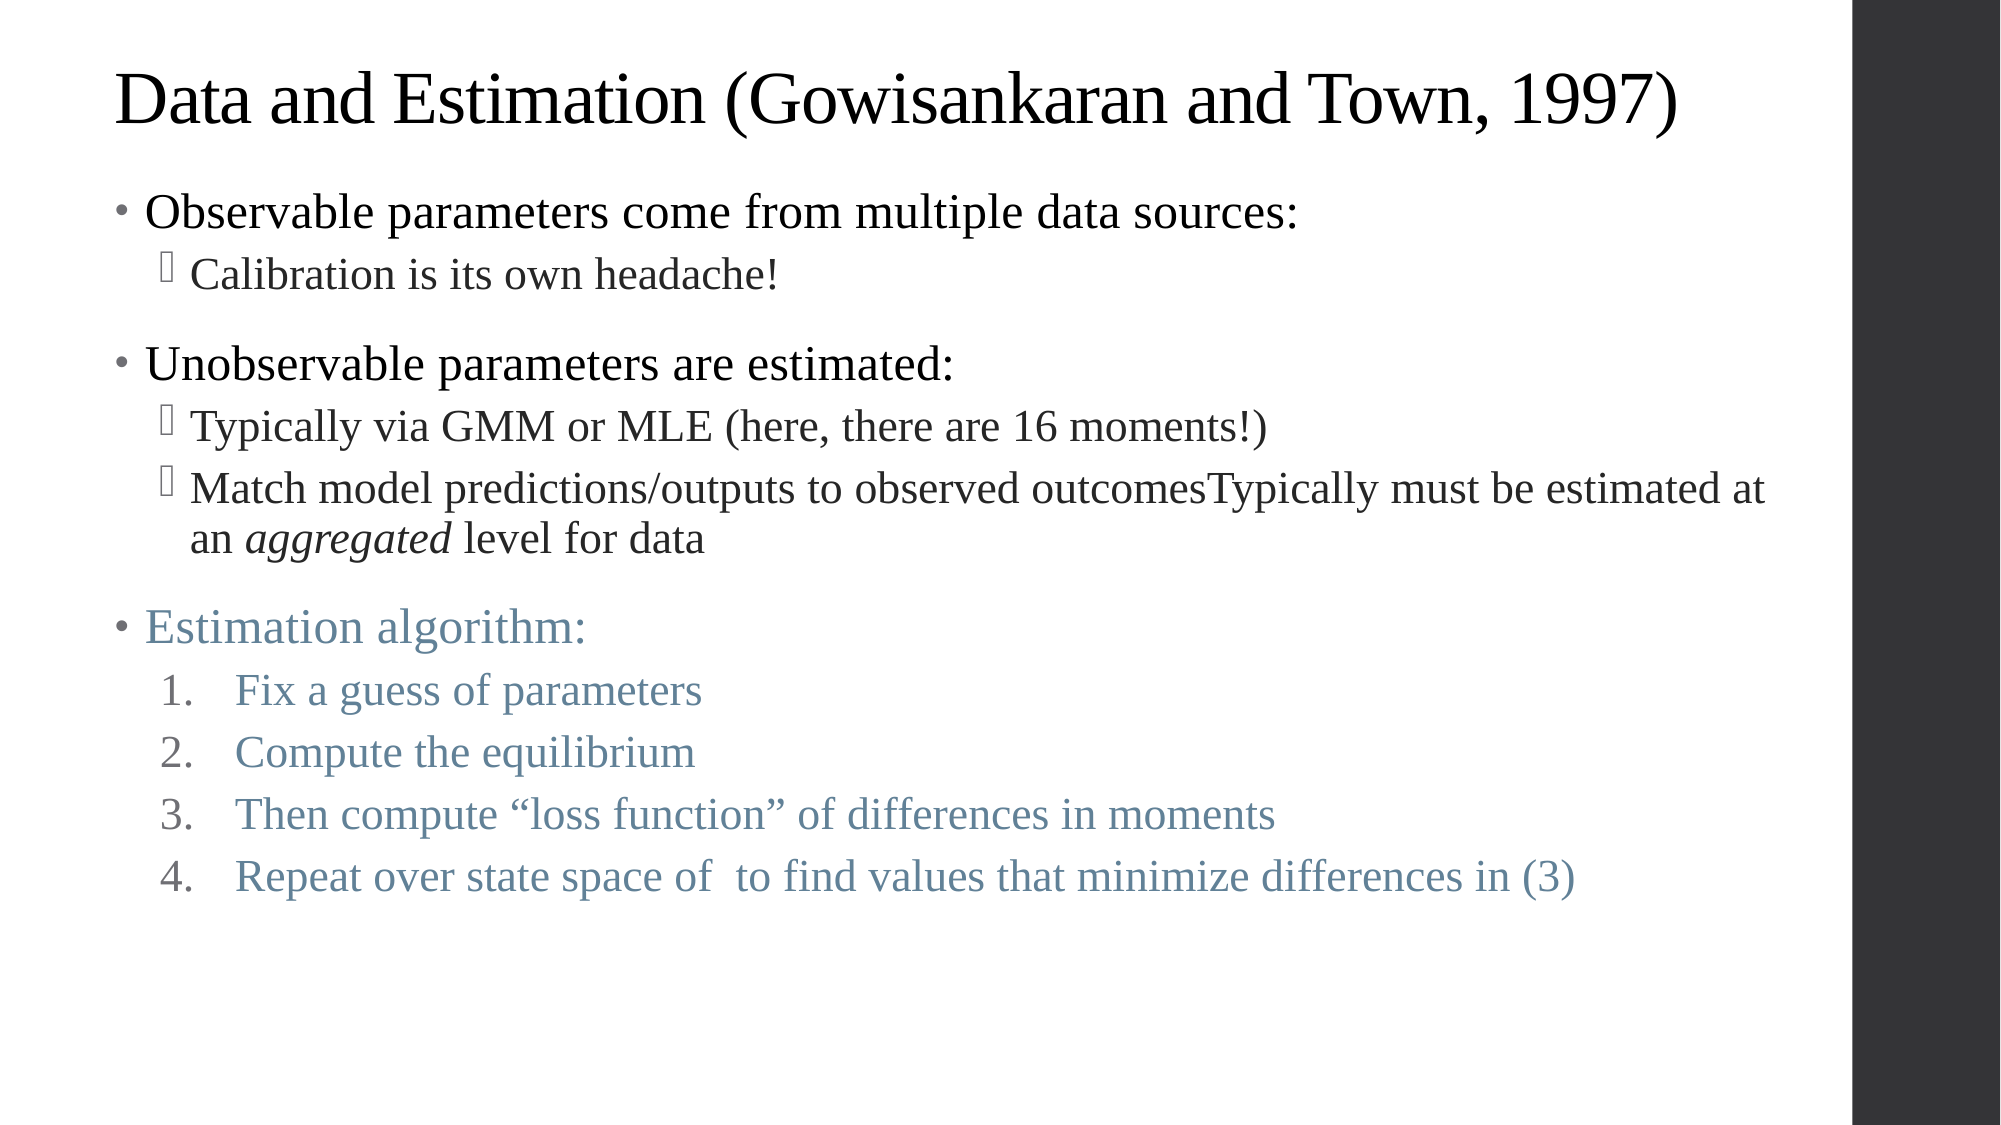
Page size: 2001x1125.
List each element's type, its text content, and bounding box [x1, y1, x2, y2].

title Data and Estimation (Gowisankaran and Town, 1997) [99, 44, 1813, 148]
